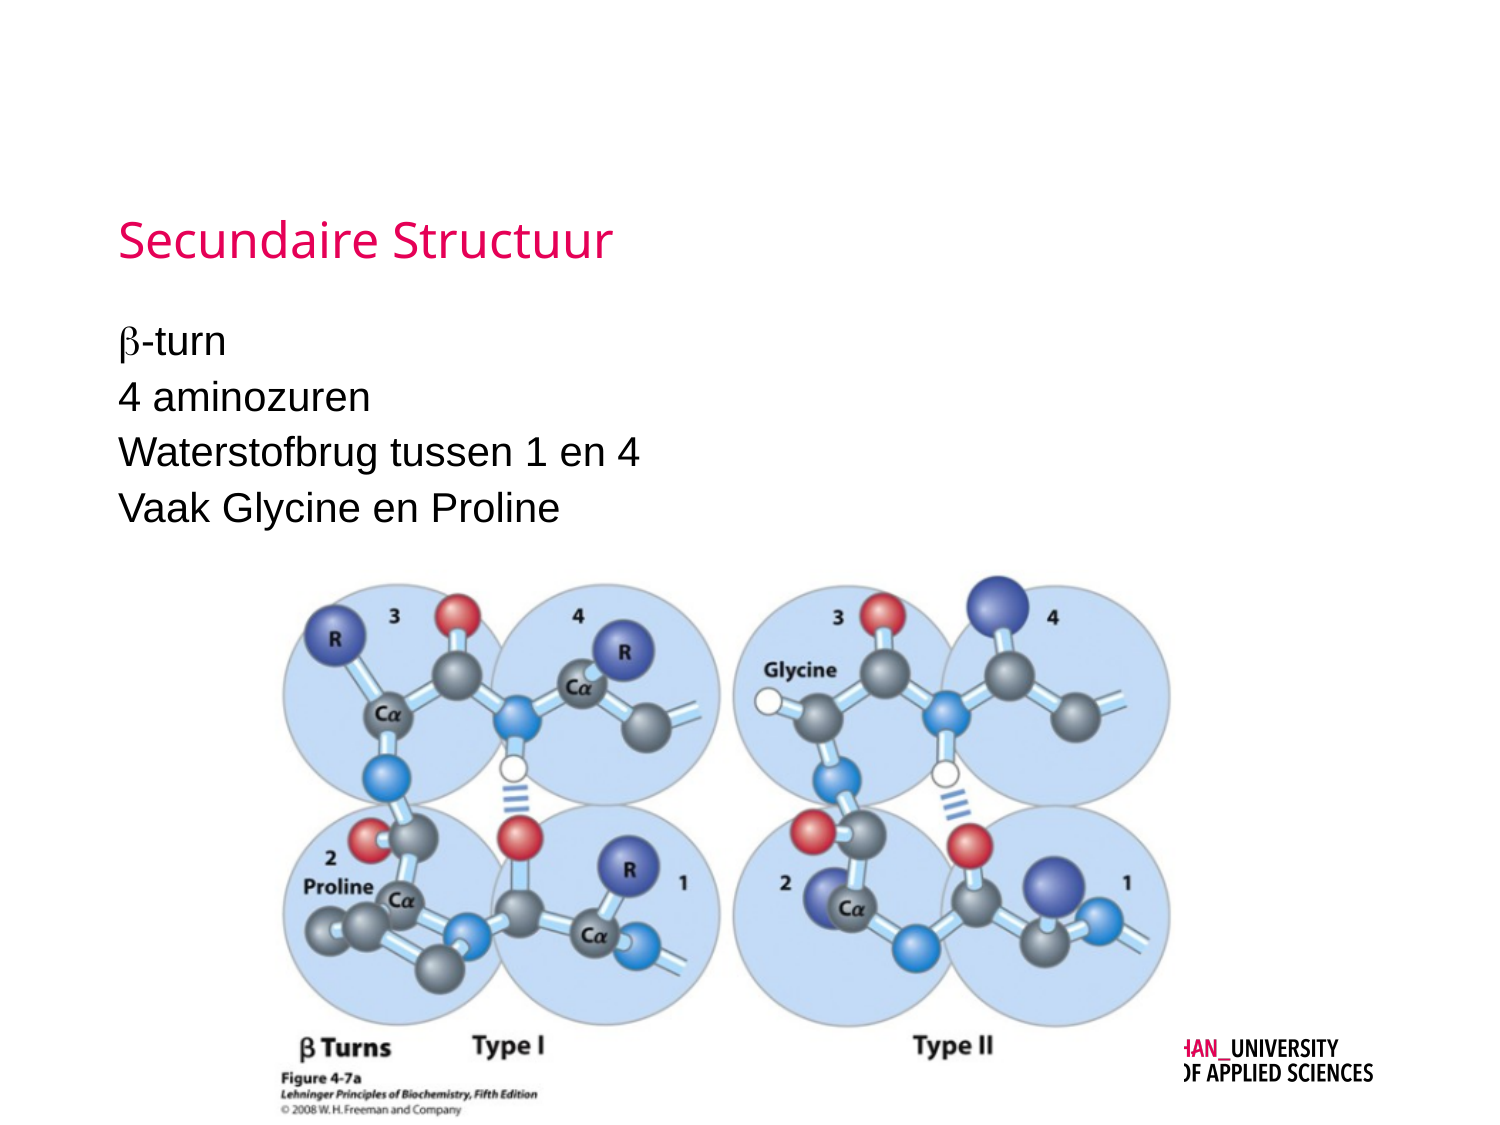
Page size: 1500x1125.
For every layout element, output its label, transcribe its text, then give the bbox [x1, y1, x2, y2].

picture [262, 563, 1396, 1125]
title Secundaire Structuur [103, 59, 1397, 278]
list b-turn 4 aminozuren Waterstofbrug tussen 1 en 4 Vaak Glycine en Proline [103, 315, 1397, 1015]
